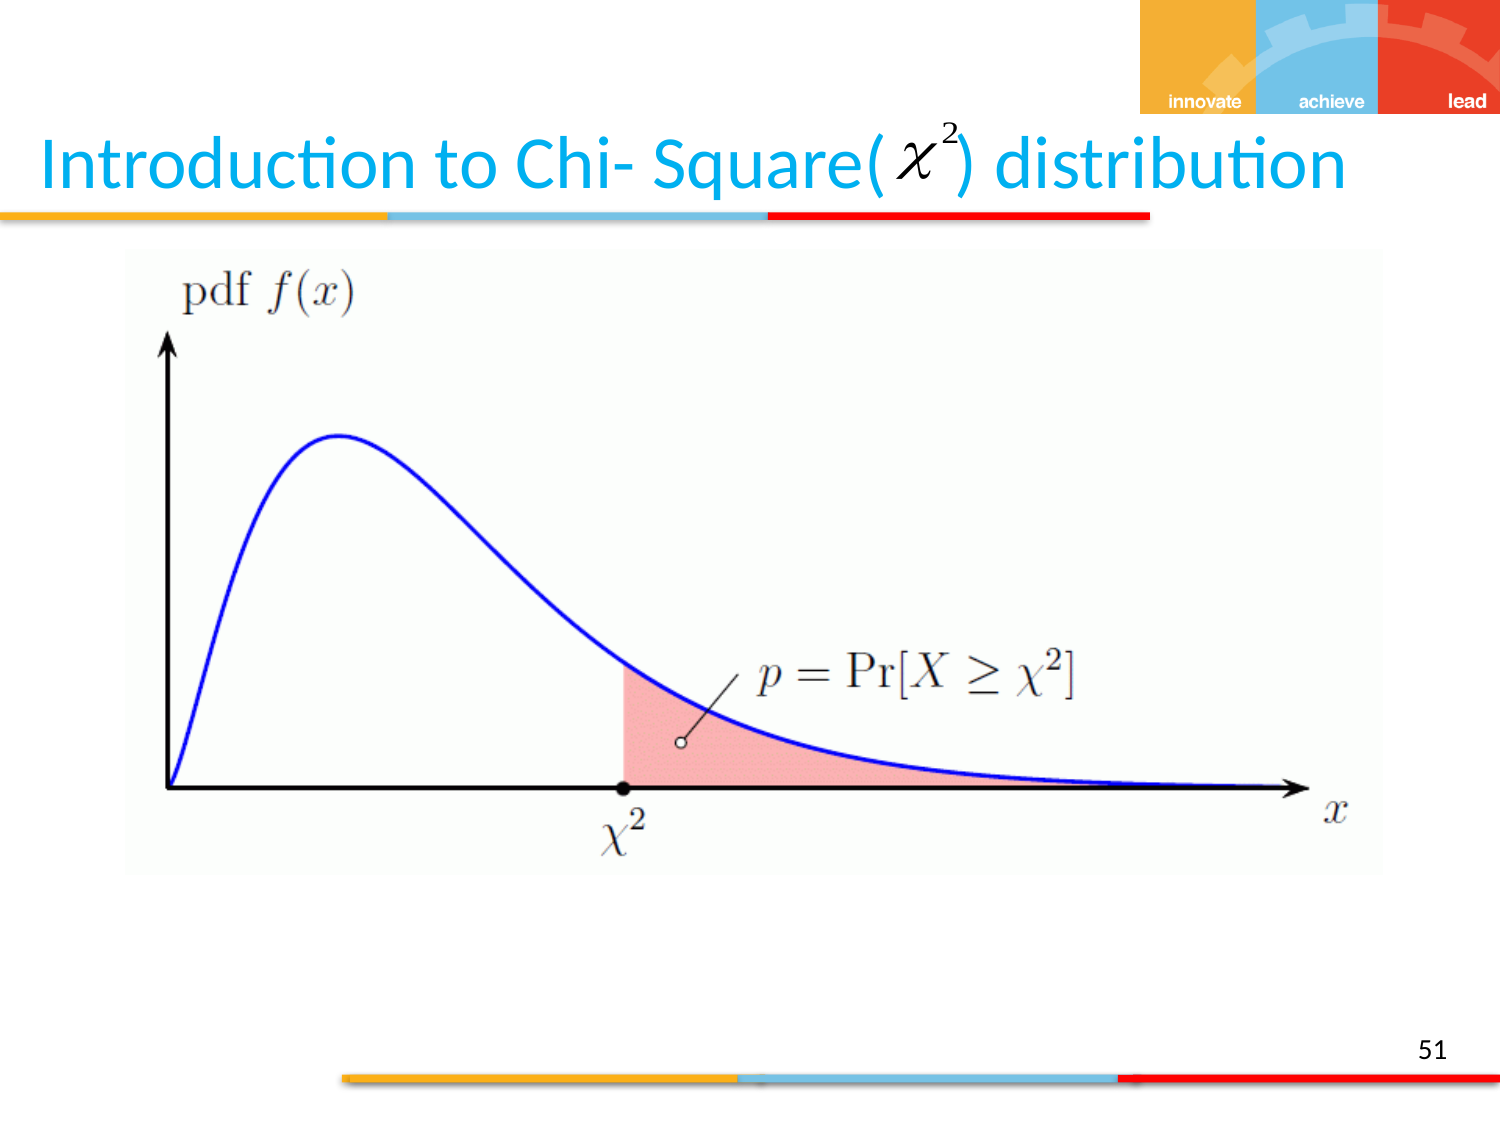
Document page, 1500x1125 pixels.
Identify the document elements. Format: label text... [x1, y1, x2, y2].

text_box Introduction to Chi- Square( ) distribution [24, 106, 1463, 244]
text_box 51 [1387, 1021, 1463, 1075]
picture [1140, 0, 1500, 114]
picture [124, 249, 1384, 876]
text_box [887, 109, 972, 191]
